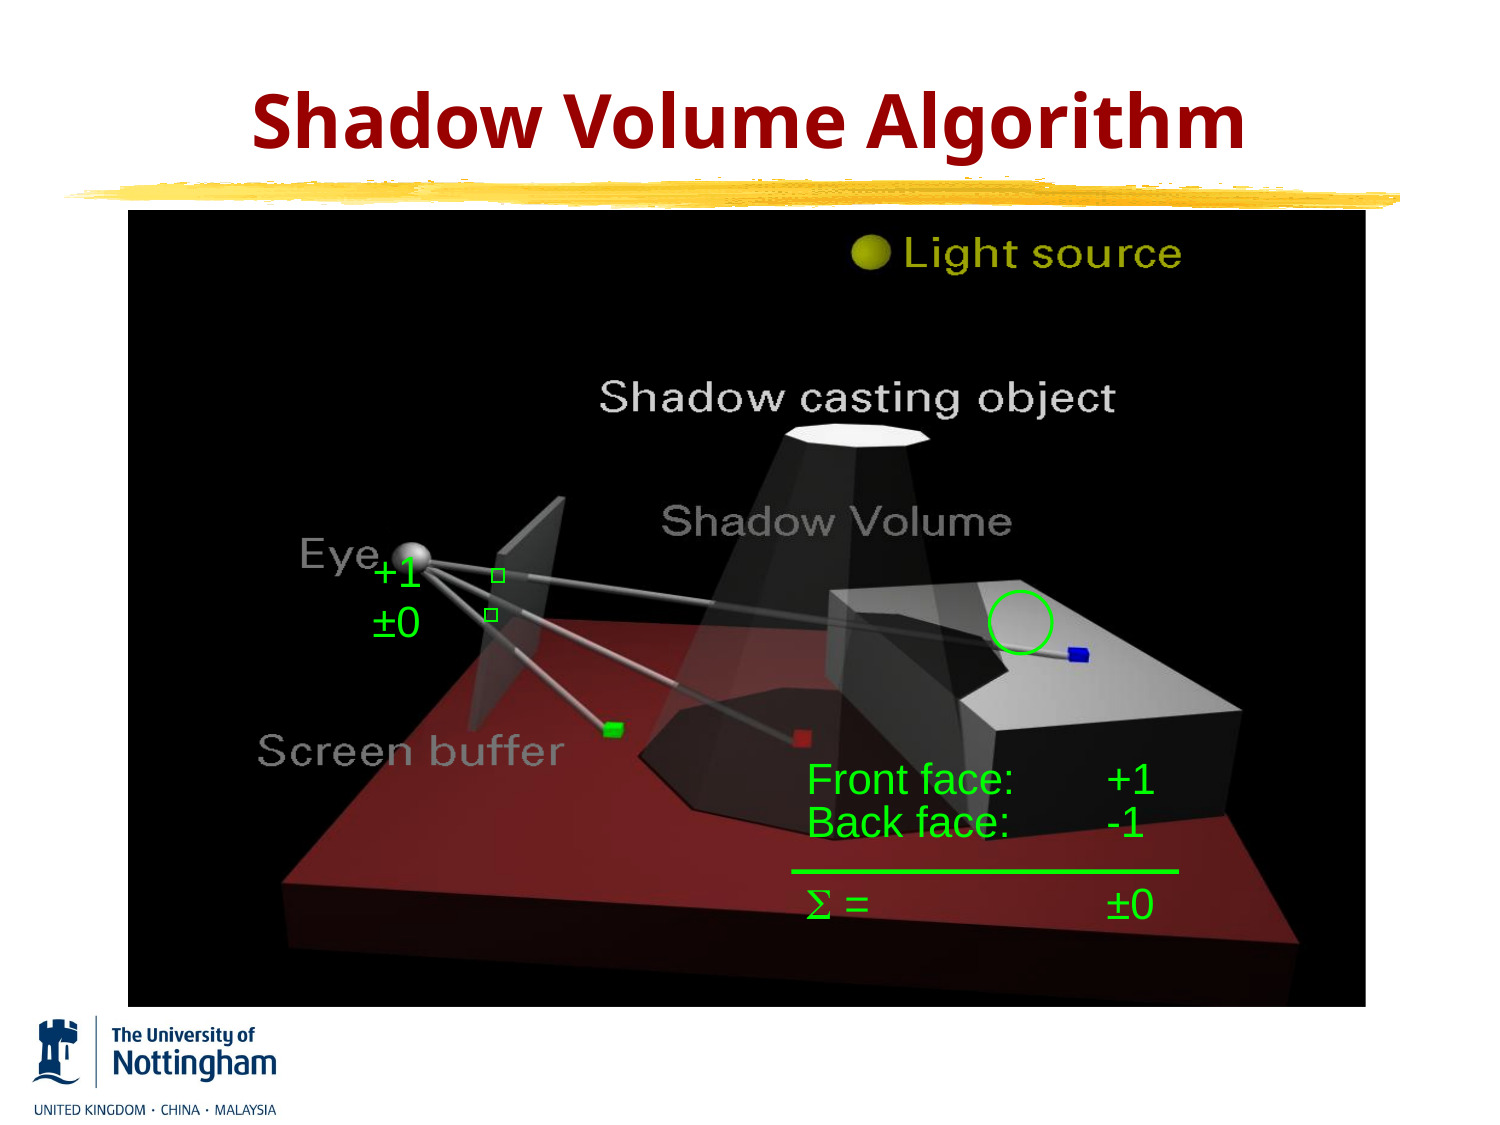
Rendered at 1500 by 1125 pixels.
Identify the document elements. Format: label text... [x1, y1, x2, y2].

picture [64, 172, 1400, 1009]
picture [23, 1011, 293, 1125]
title Shadow Volume Algorithm [112, 24, 1388, 213]
